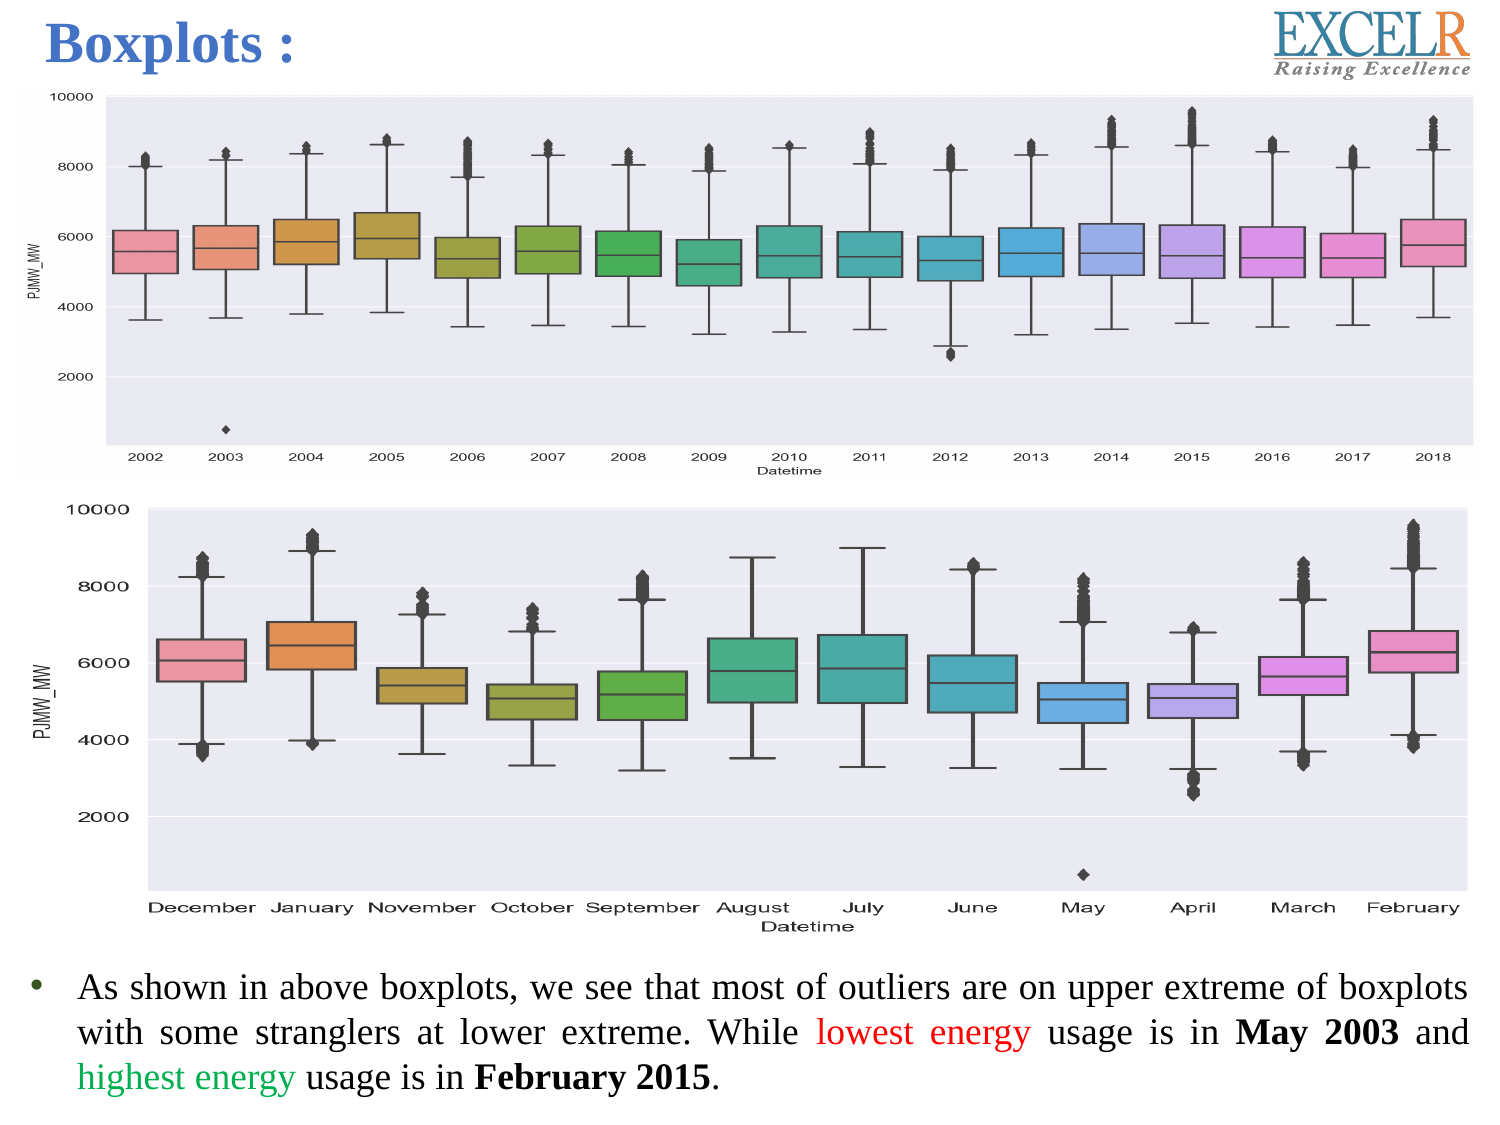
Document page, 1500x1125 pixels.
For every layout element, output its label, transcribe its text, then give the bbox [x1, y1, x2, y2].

picture [14, 84, 1485, 485]
picture [14, 493, 1485, 945]
text_box As shown in above boxplots, we see that most of outliers are on upper extreme of boxplots with some stranglers at lower extreme. While lowest energy usage is in May 2003 and highest energy usage is in February 2015. [15, 954, 1485, 1105]
picture [1274, 11, 1470, 80]
title Boxplots : [30, 2, 393, 83]
